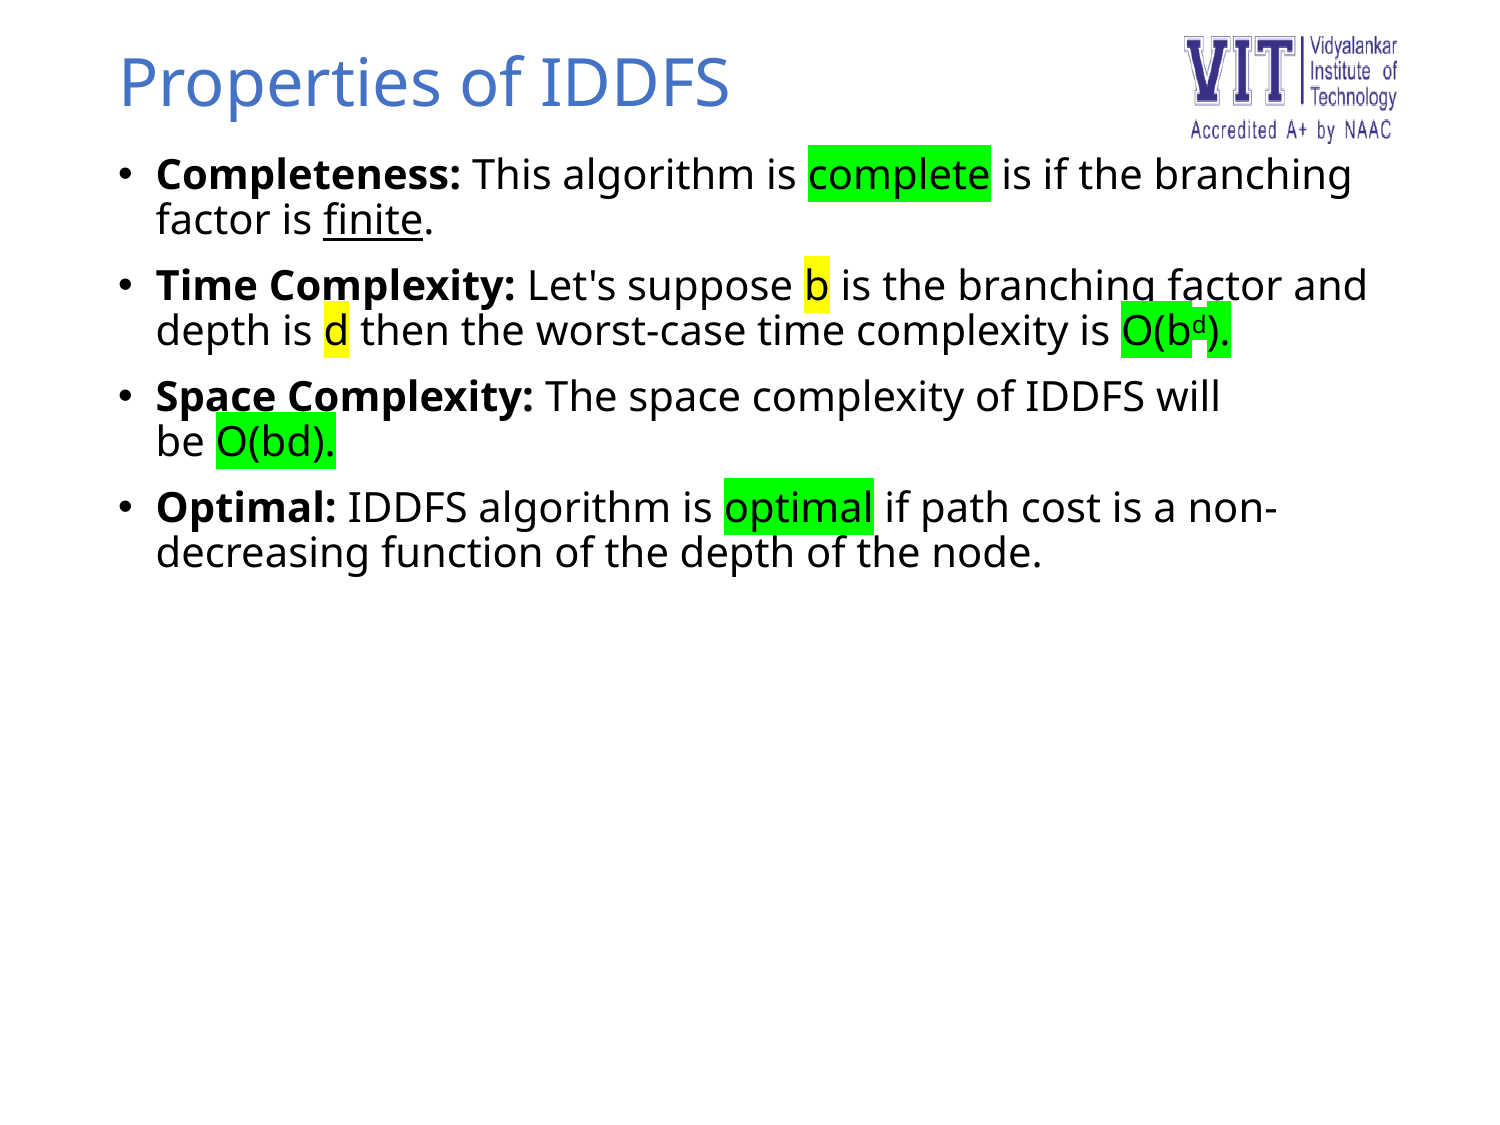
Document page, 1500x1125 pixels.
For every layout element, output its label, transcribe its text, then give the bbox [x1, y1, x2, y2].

picture [1184, 36, 1397, 144]
title Properties of IDDFS [103, 33, 1397, 137]
list Completeness: This algorithm is complete is if the branching factor is finite. Time Complexity: Let's suppose b is the branching factor and depth is d then the worst-case time complexity is O(bd). Space Complexity: The space complexity of IDDFS will be O(bd). Optimal: IDDFS algorithm is optimal if path cost is a non- decreasing function of the depth of the node. [103, 145, 1397, 934]
